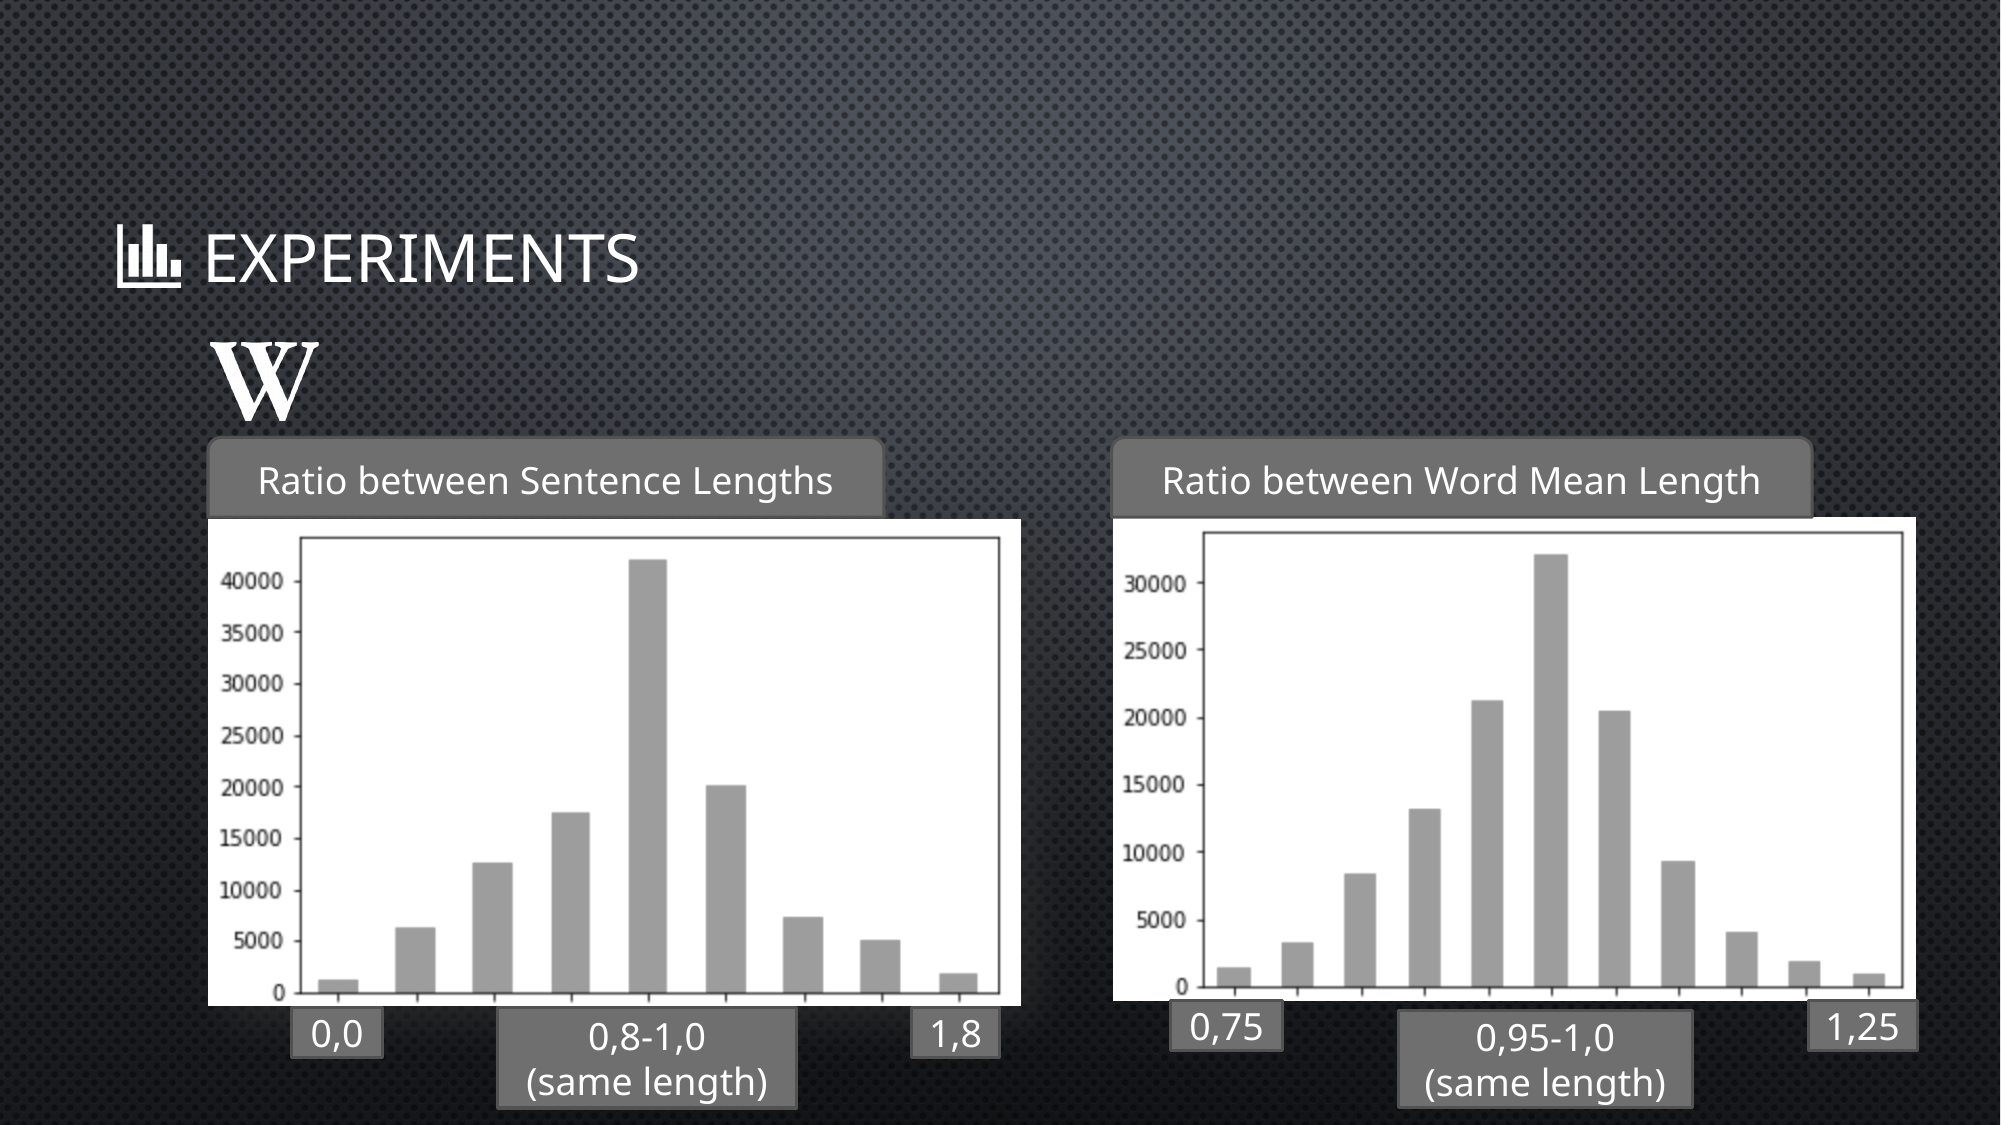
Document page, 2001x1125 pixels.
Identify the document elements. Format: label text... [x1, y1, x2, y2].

text_box 0,0 [290, 1006, 384, 1059]
text_box 0,95-1,0 (same length) [1397, 1009, 1694, 1109]
text_box 1,25 [1807, 999, 1919, 1052]
picture [207, 519, 1021, 1006]
text_box Ratio between Word Mean Length [1109, 435, 1814, 519]
text_box 0,75 [1169, 1001, 1284, 1052]
picture [207, 324, 322, 438]
text_box 1,8 [910, 1006, 1001, 1059]
text_box Ratio between Sentence Lengths [206, 435, 886, 519]
picture [1113, 516, 1916, 1001]
title Experiments [187, 99, 1813, 413]
picture [103, 211, 194, 301]
text_box 0,8-1,0 (same length) [496, 1006, 798, 1110]
